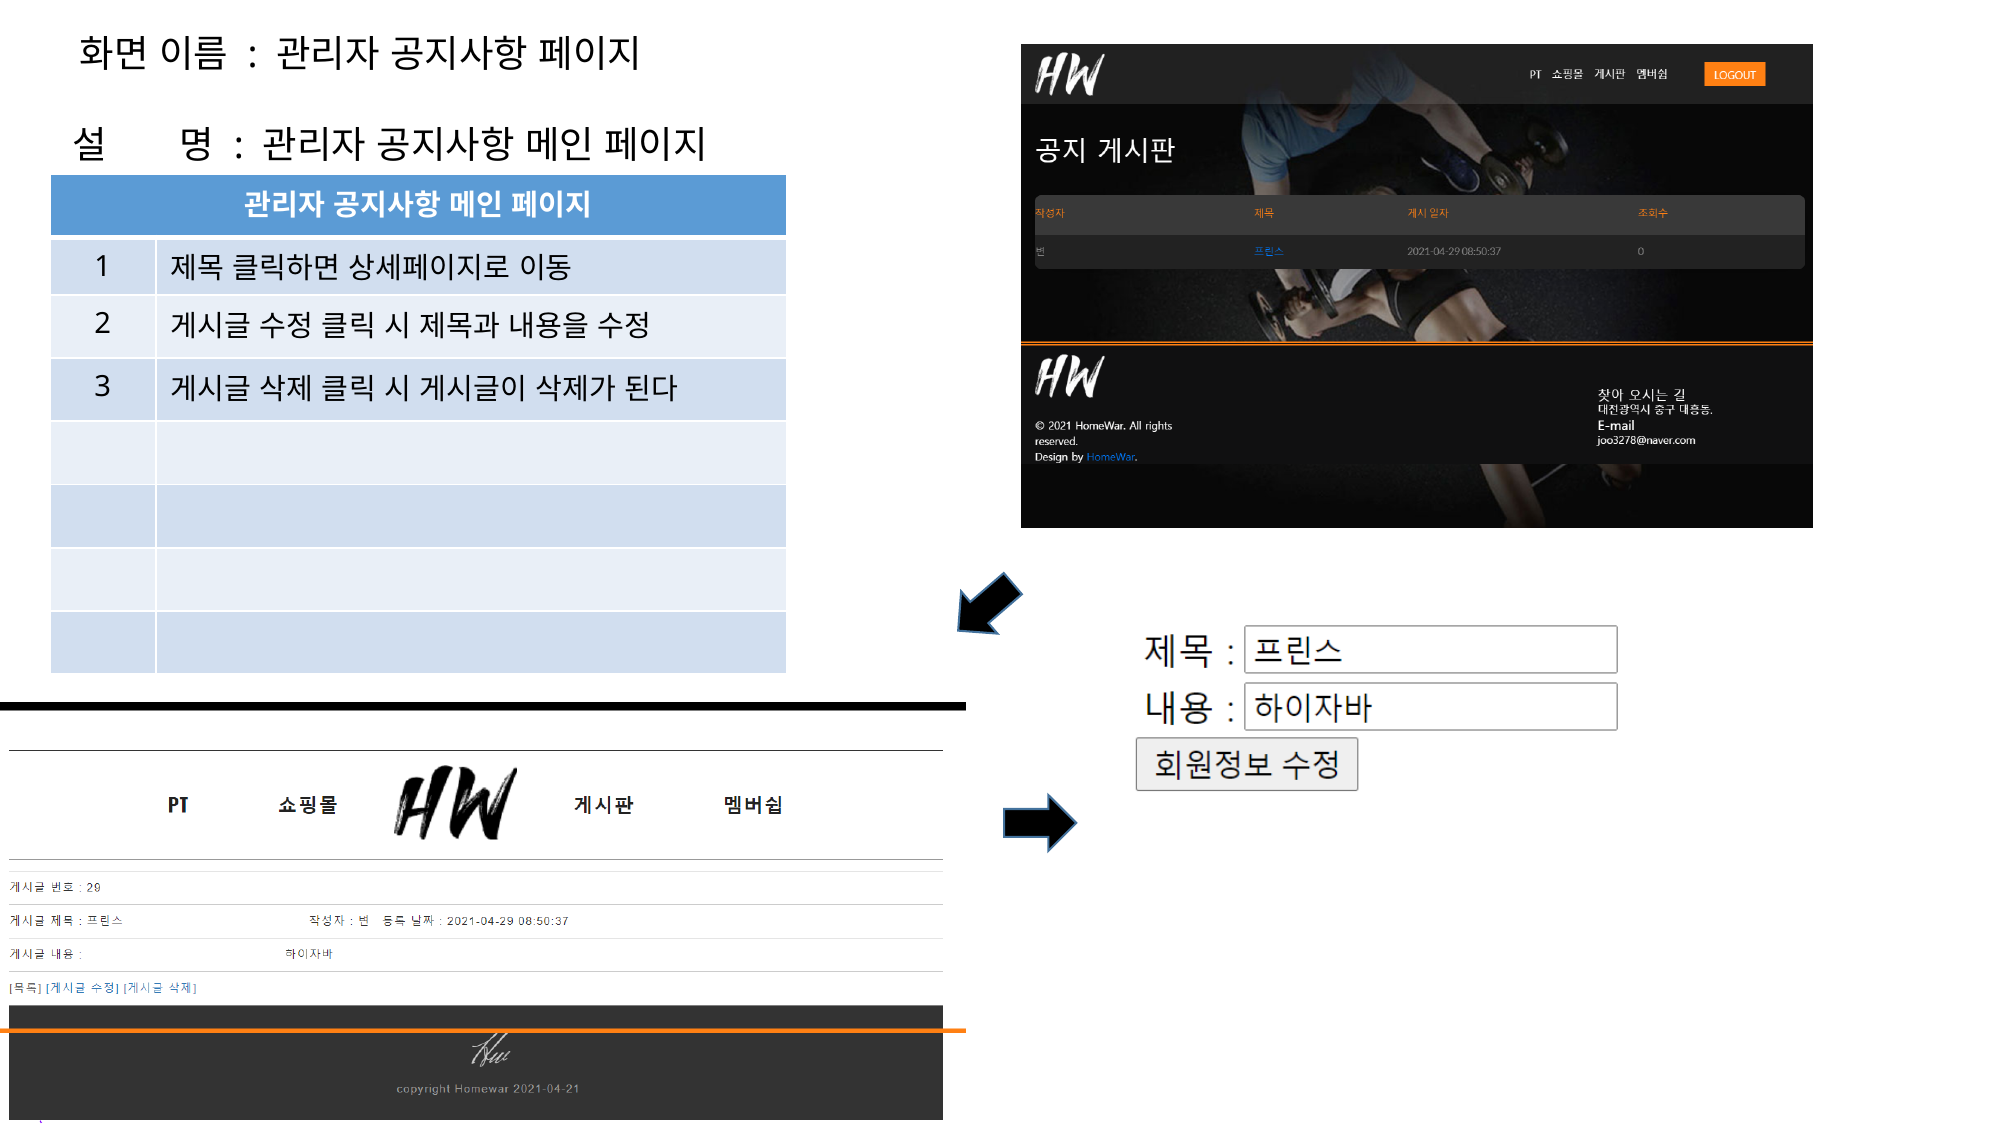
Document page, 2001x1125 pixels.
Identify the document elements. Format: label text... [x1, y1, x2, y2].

text_box 설 명 : 관리자 공지사항 메인 페이지 [57, 113, 724, 173]
table_cell [51, 485, 155, 547]
picture [1118, 603, 1932, 1099]
table_cell 게시글 삭제 클릭 시 게시글이 삭제가 된다 [157, 359, 786, 420]
table_header 관리자 공지사항 메인 페이지 [51, 175, 786, 235]
text_box [1003, 792, 1078, 854]
table_cell 1 [51, 240, 155, 294]
table_cell [157, 485, 786, 547]
table_cell [157, 612, 786, 673]
table_cell [157, 422, 786, 484]
table_cell 게시글 수정 클릭 시 제목과 내용을 수정 [157, 296, 786, 357]
text_box [957, 571, 1024, 635]
table_cell 3 [51, 359, 155, 420]
text_box 화면 이름 : 관리자 공지사항 페이지 [64, 23, 658, 83]
picture [1021, 44, 1813, 528]
table_cell 2 [51, 296, 155, 357]
table_cell [157, 549, 786, 610]
picture [0, 702, 966, 1125]
table_cell [51, 422, 155, 484]
table_cell [51, 549, 155, 610]
table_cell [51, 612, 155, 673]
table_cell 제목 클릭하면 상세페이지로 이동 [157, 240, 786, 294]
